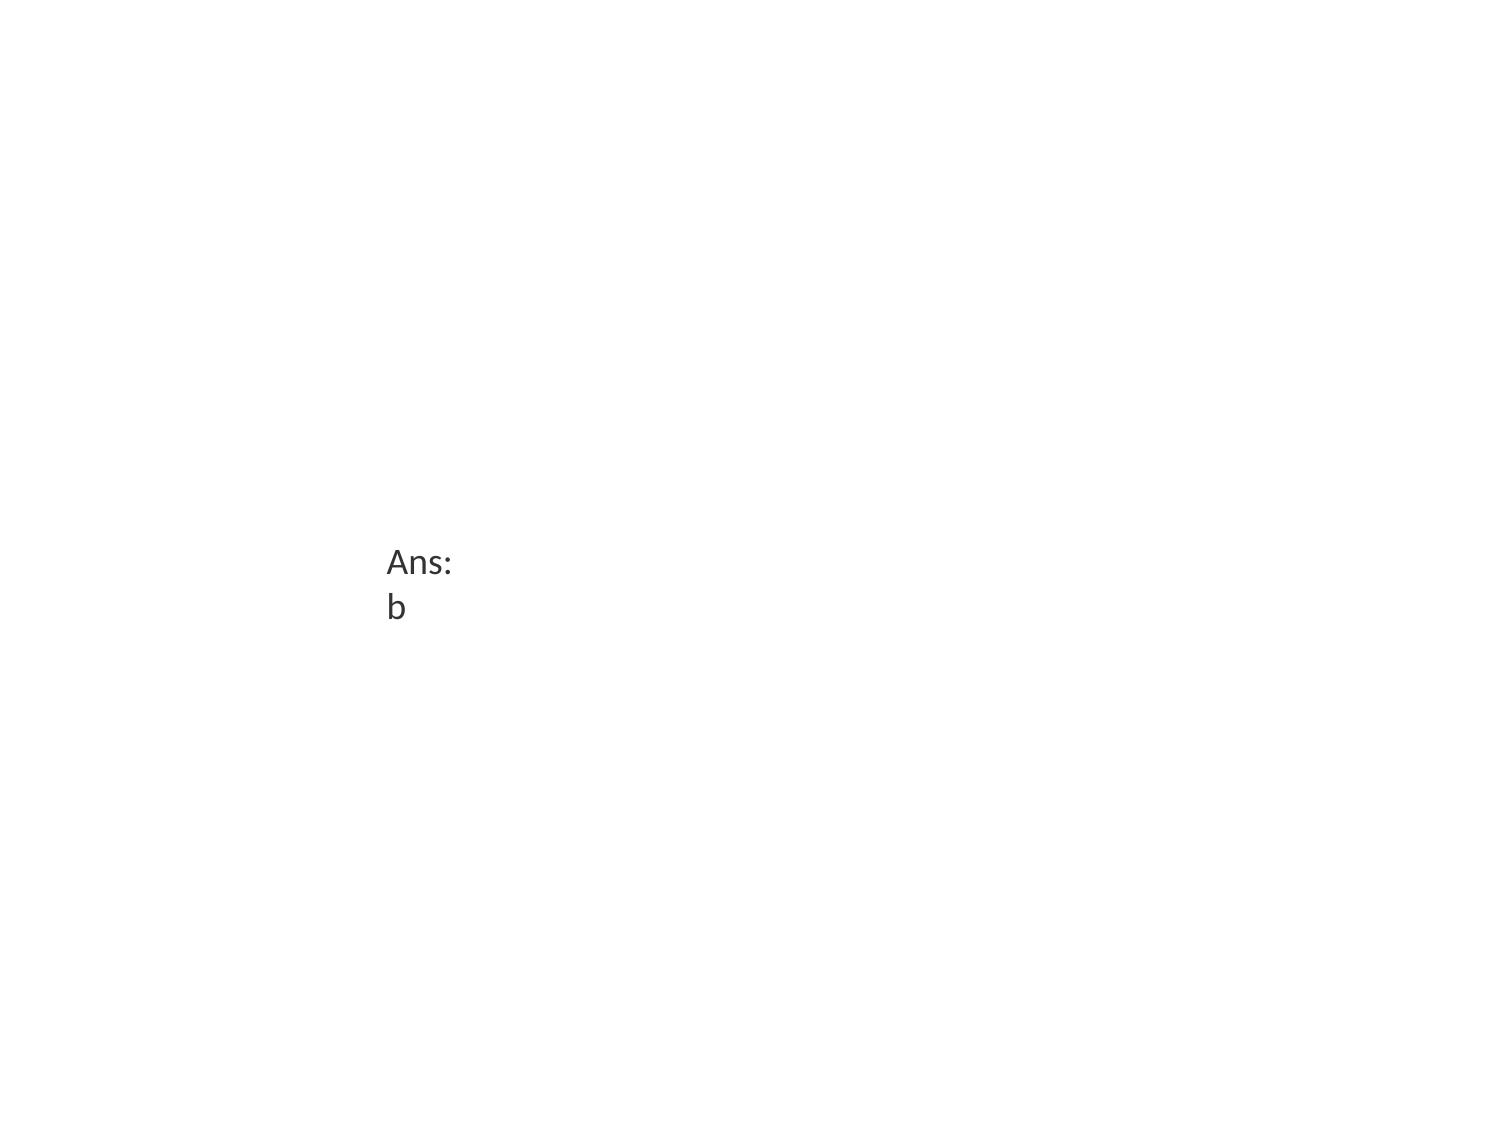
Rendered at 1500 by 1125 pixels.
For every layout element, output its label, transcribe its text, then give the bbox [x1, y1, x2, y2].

text_box Ans: b [384, 535, 459, 628]
